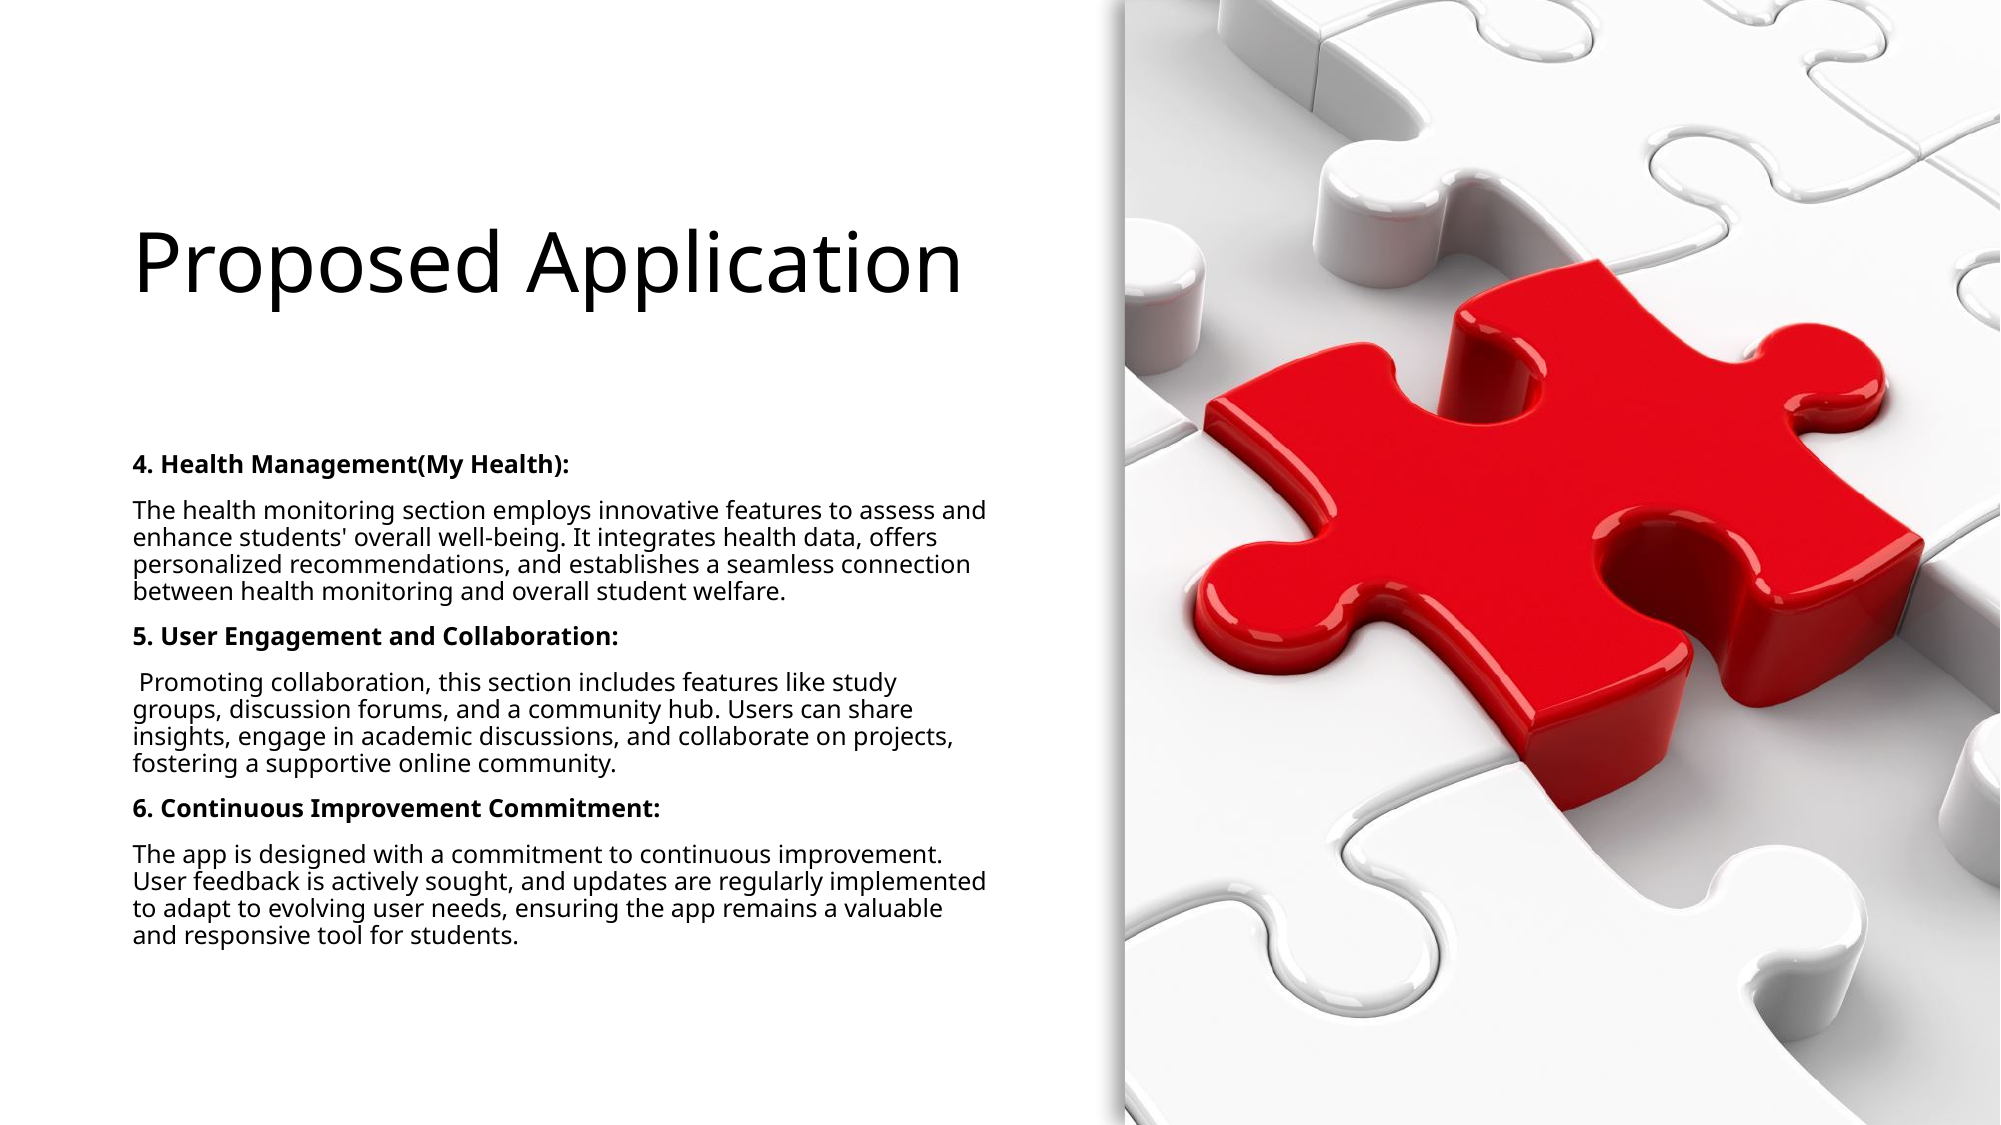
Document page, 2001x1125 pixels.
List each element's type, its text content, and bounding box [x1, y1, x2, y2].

title Proposed Application [124, 124, 1001, 404]
text_box [0, 0, 1104, 1125]
picture [1124, 0, 2000, 1125]
list 4. Health Management(My Health): The health monitoring section employs innovative features to assess and enhance students' overall well-being. It integrates health data, offers personalized recommendations, and establishes a seamless connection between health monitoring and overall student welfare. 5. User Engagement and Collaboration: Promoting collaboration, this section includes features like study groups, discussion forums, and a community hub. Users can share insights, engage in academic discussions, and collaborate on projects, fostering a supportive online community. 6. Continuous Improvement Commitment: The app is designed with a commitment to continuous improvement. User feedback is actively sought, and updates are regularly implemented to adapt to evolving user needs, ensuring the app remains a valuable and responsive tool for students. [124, 404, 1001, 1025]
